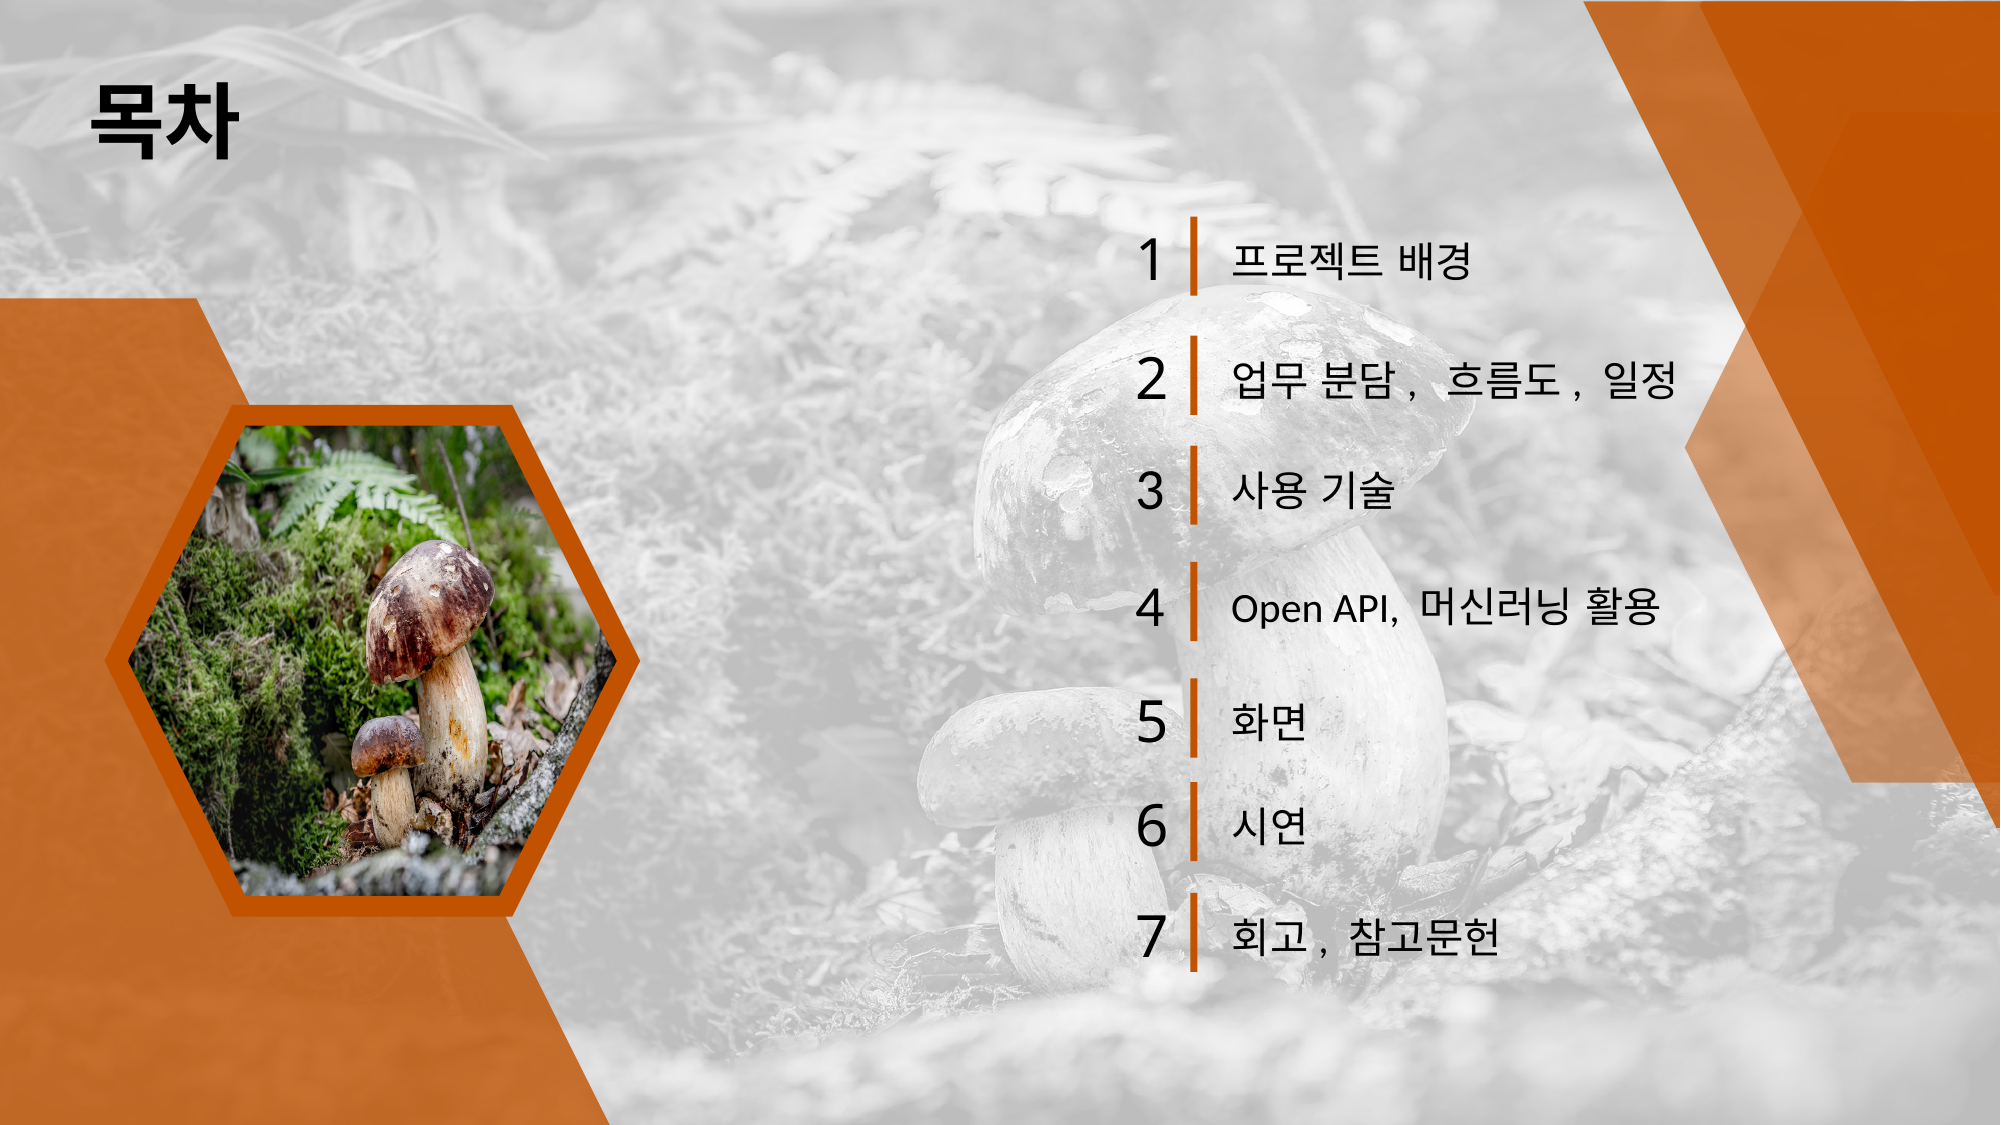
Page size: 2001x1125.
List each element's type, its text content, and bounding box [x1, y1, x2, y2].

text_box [1120, 560, 1712, 647]
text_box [1120, 215, 1629, 301]
text_box [1698, 0, 2000, 211]
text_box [1120, 334, 1697, 420]
text_box [114, 414, 630, 908]
text_box 목차 [73, 62, 629, 177]
text_box [1683, 111, 2000, 784]
text_box [1581, 0, 1801, 326]
text_box [1973, 784, 2000, 829]
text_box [1120, 891, 1629, 978]
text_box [1120, 443, 1629, 530]
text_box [1120, 780, 1629, 867]
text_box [1120, 676, 1629, 763]
text_box [0, 297, 611, 1125]
